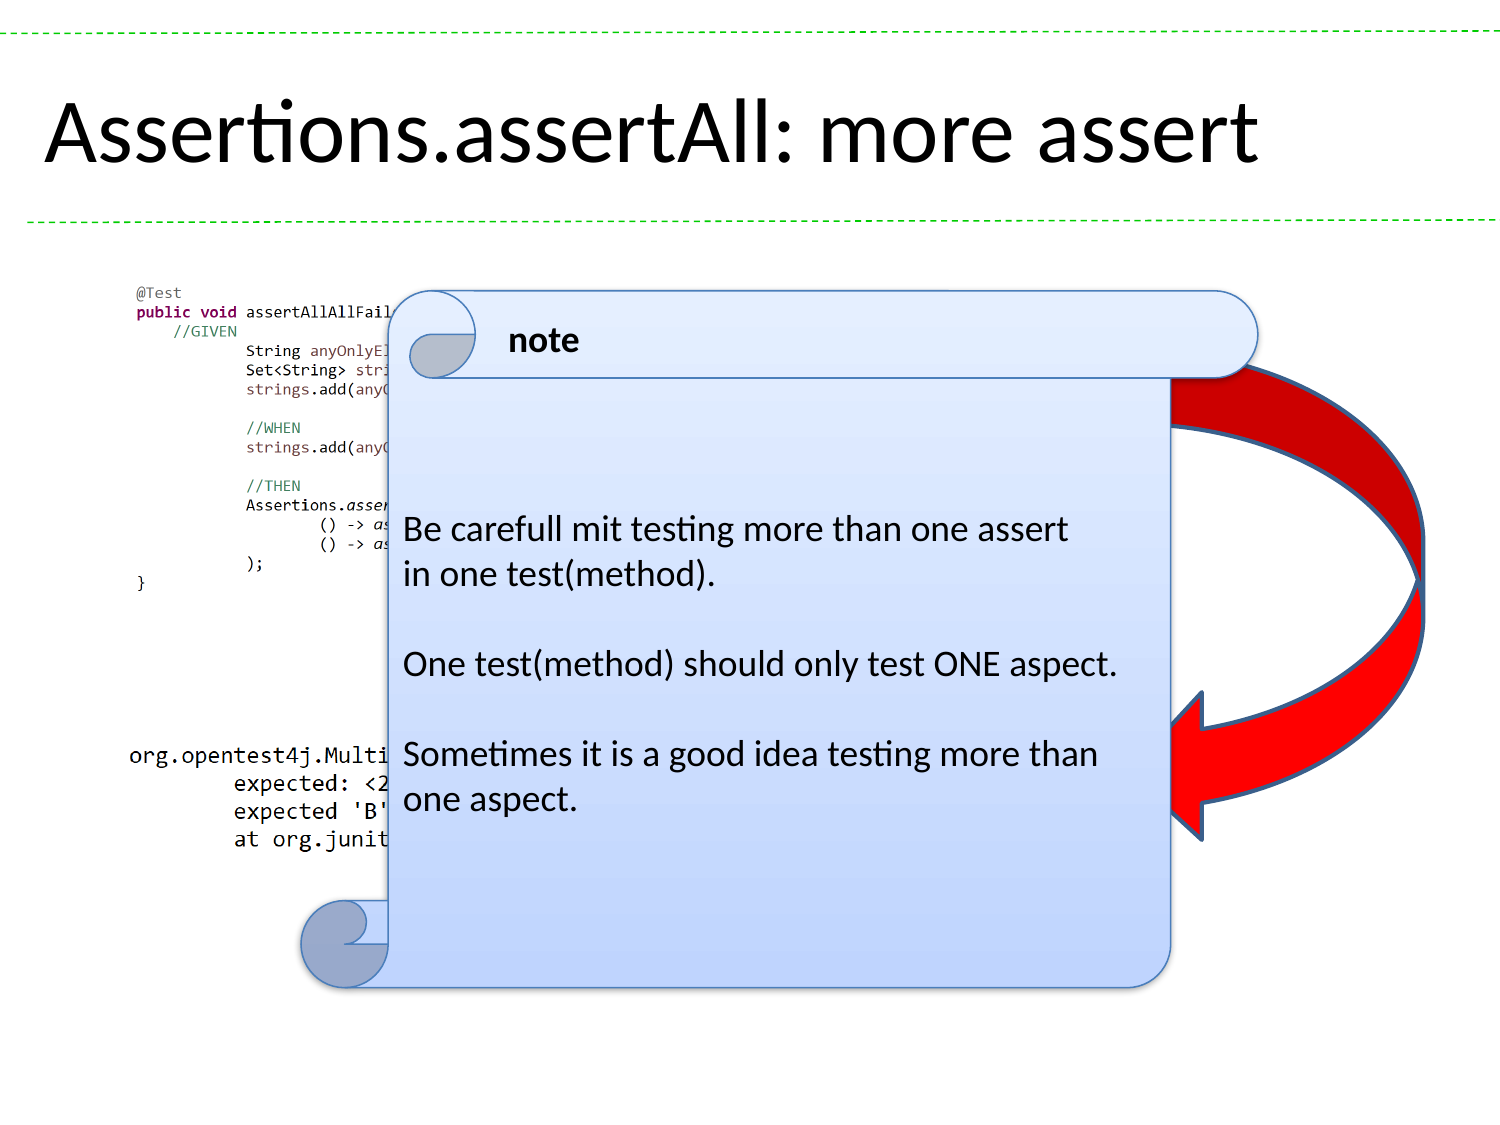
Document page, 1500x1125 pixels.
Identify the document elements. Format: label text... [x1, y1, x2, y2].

picture [123, 278, 963, 599]
text_box Be carefull mit testing more than one assert in one test(method). One test(method) should only test ONE aspect. Sometimes it is a good idea testing more than one aspect. [300, 290, 1259, 989]
title Assertions.assertAll: more assert [29, 32, 1483, 220]
text_box [1176, 366, 1426, 842]
picture [123, 745, 1123, 855]
